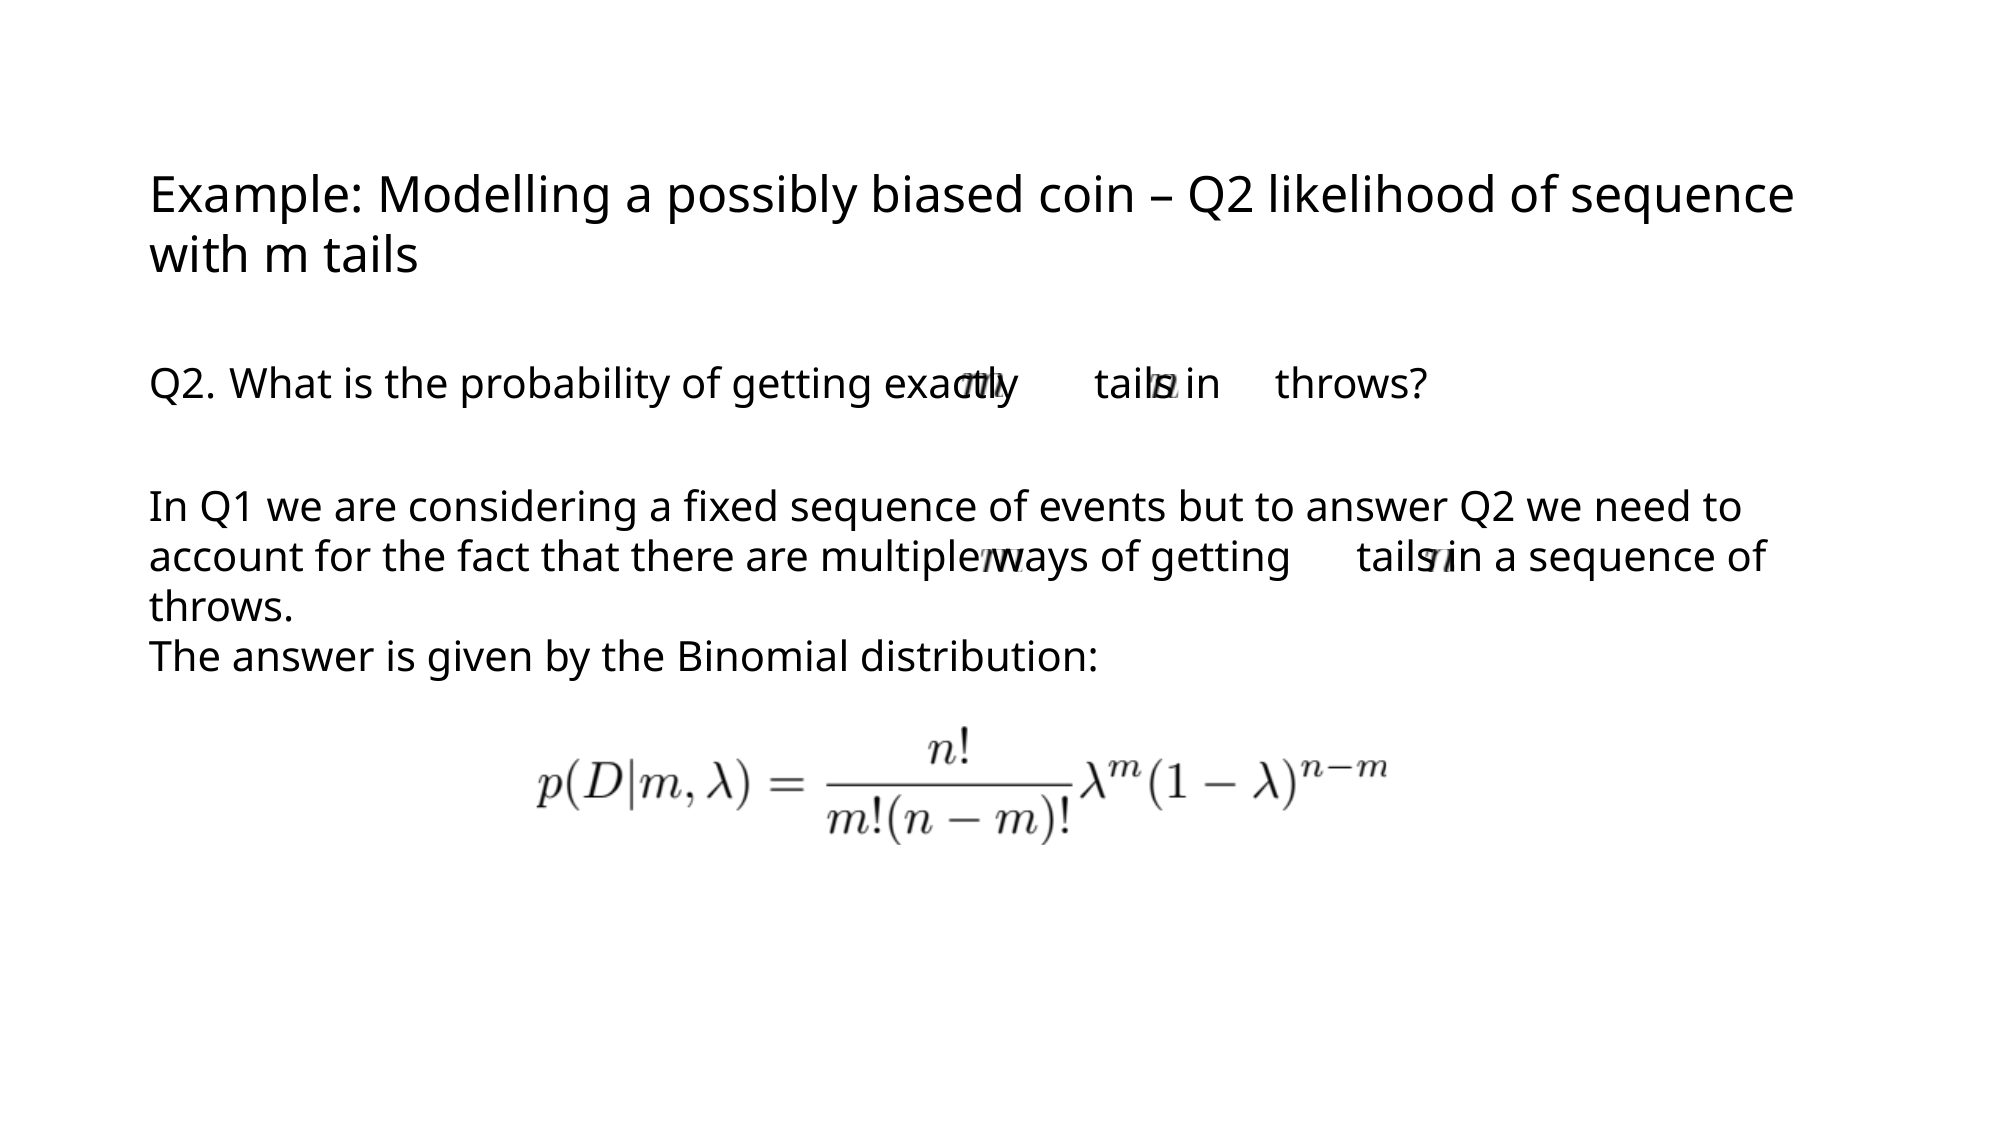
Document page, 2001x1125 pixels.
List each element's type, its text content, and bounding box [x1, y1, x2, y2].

text_box In Q1 we are considering a fixed sequence of events but to answer Q2 we need to account for the fact that there are multiple ways of getting tails in a sequence of throws. The answer is given by the Binomial distribution: [134, 472, 1879, 687]
picture [1149, 374, 1179, 398]
picture [980, 548, 1023, 572]
picture [961, 373, 1004, 397]
text_box Q2. [134, 349, 243, 414]
picture [1425, 548, 1455, 572]
picture [536, 725, 1387, 845]
text_box What is the probability of getting exactly tails in throws? [243, 349, 1855, 414]
text_box Example: Modelling a possibly biased coin – Q2 likelihood of sequence with m tails [134, 155, 1883, 290]
